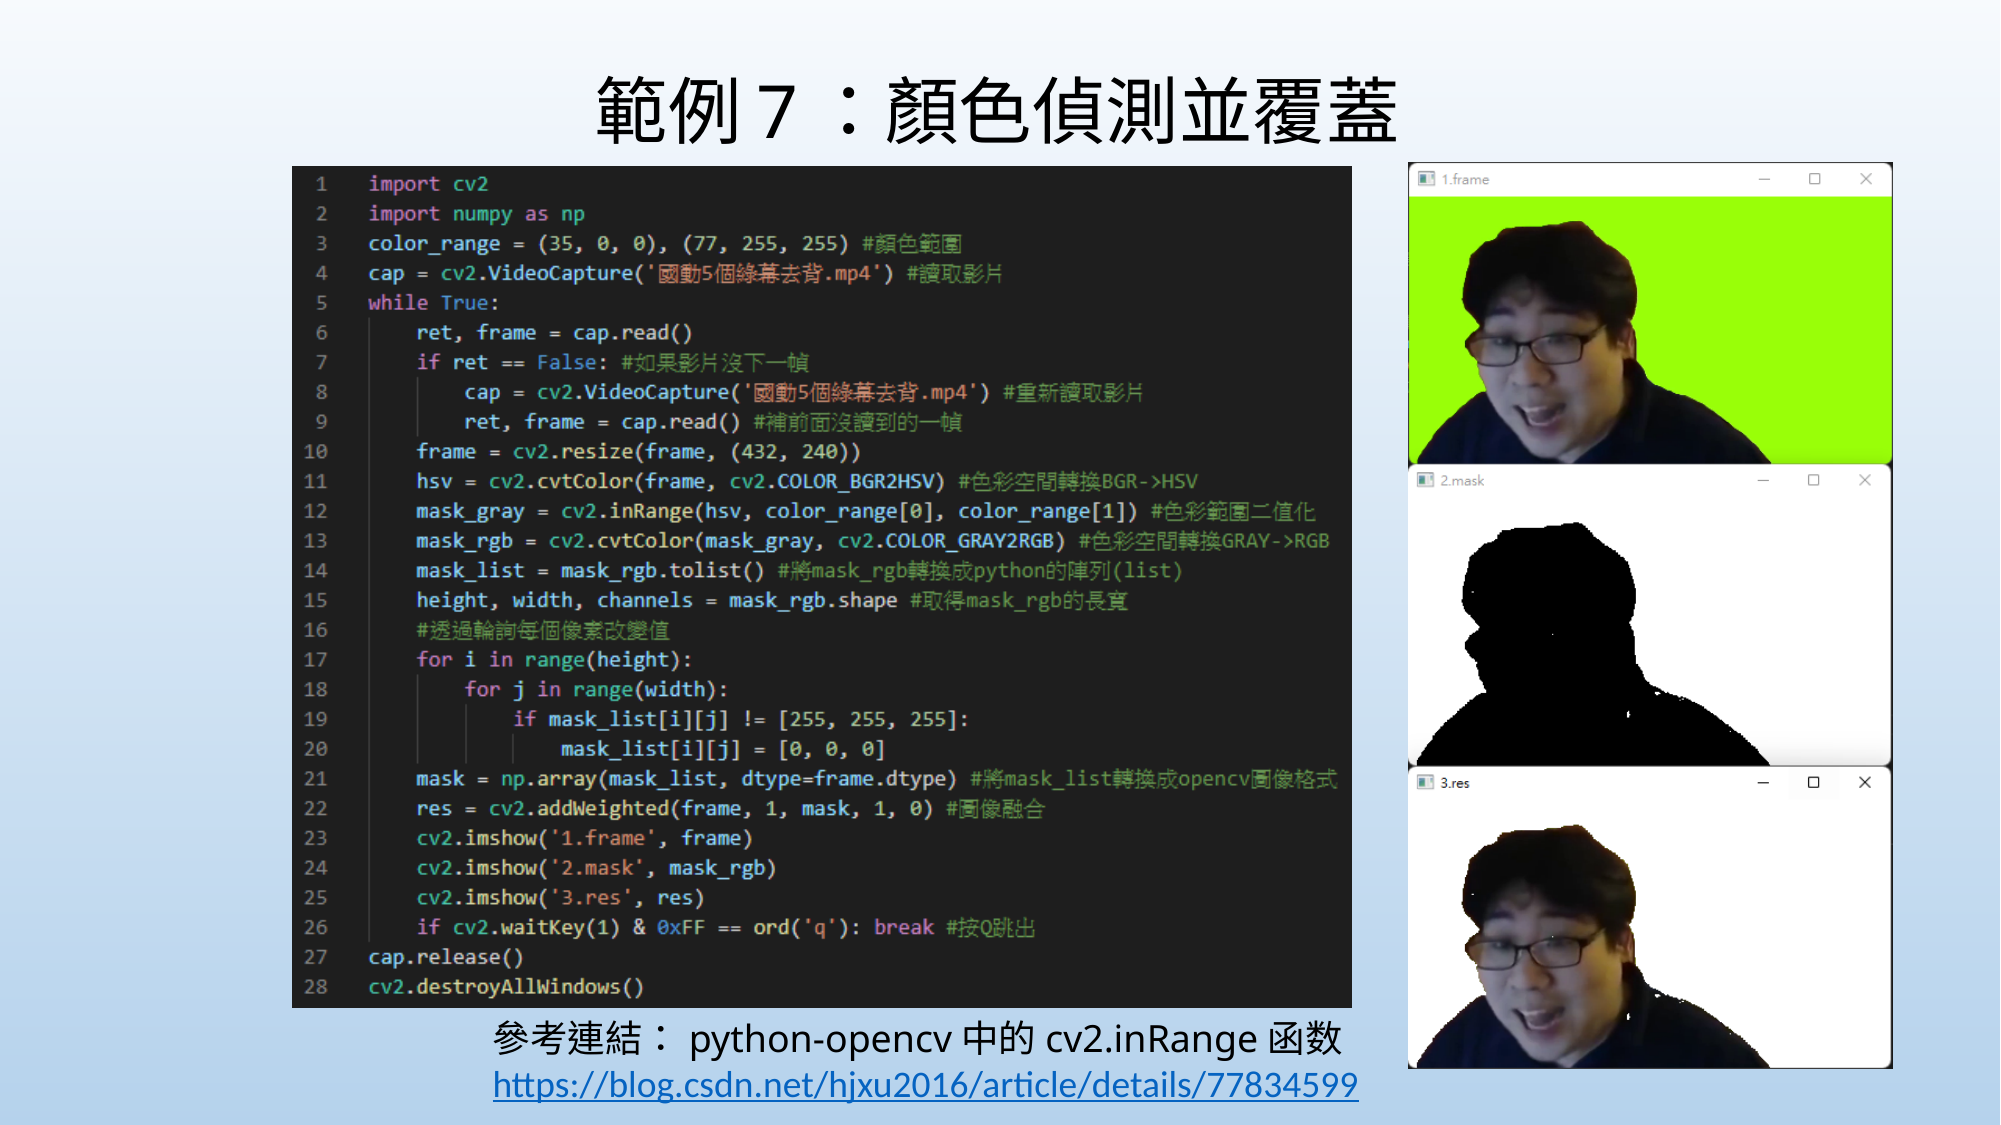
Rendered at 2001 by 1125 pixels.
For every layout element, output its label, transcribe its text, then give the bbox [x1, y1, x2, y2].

text_box 參考連結：python-opencv中的cv2.inRange函数https://blog.csdn.net/hjxu2016/article/details/77834599 [477, 1007, 1763, 1112]
picture [1408, 162, 1893, 1069]
picture [292, 166, 1352, 1008]
title 範例7：顏色偵測並覆蓋 [187, 67, 1808, 163]
